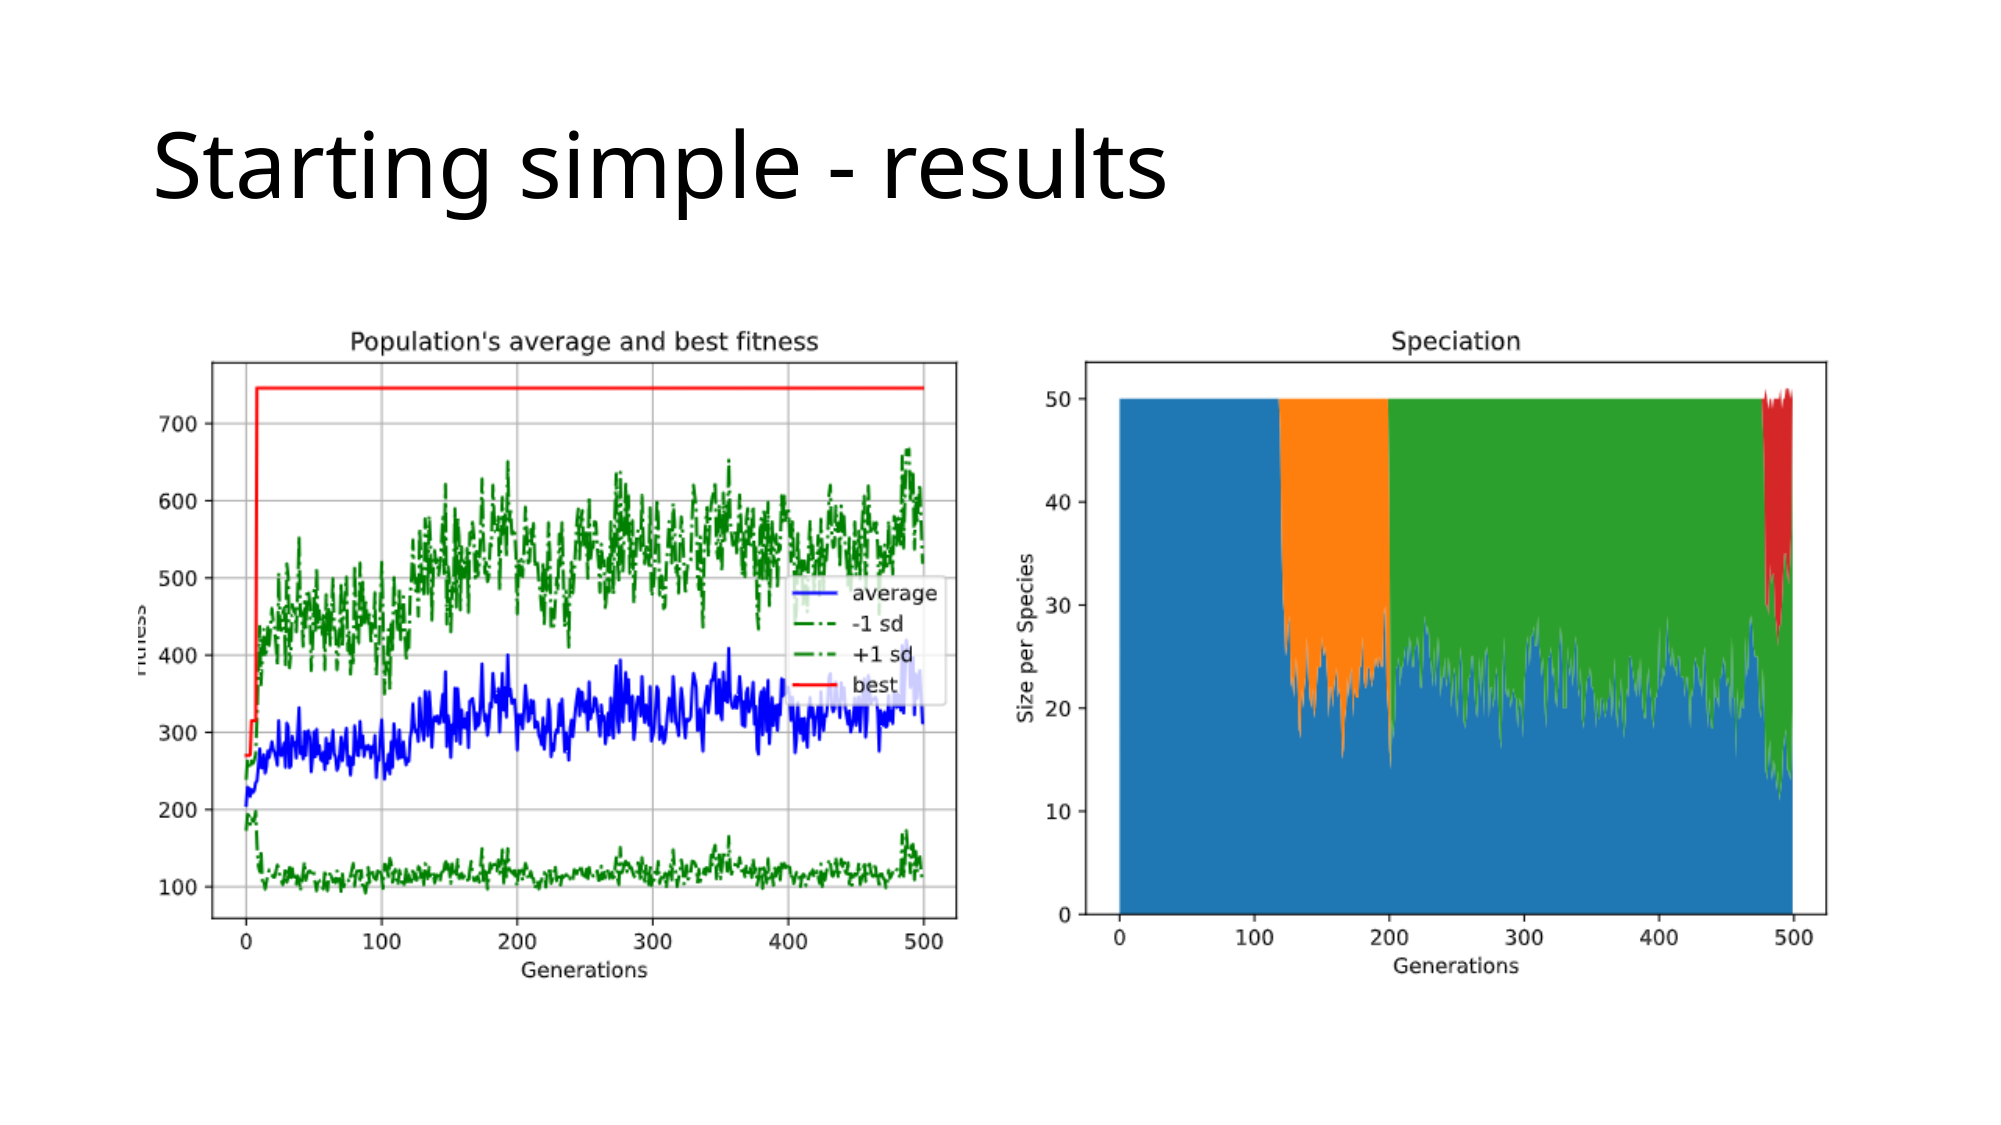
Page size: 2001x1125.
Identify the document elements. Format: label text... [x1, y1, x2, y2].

title Starting simple - results [137, 59, 1863, 278]
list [1011, 320, 1863, 993]
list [137, 325, 988, 988]
